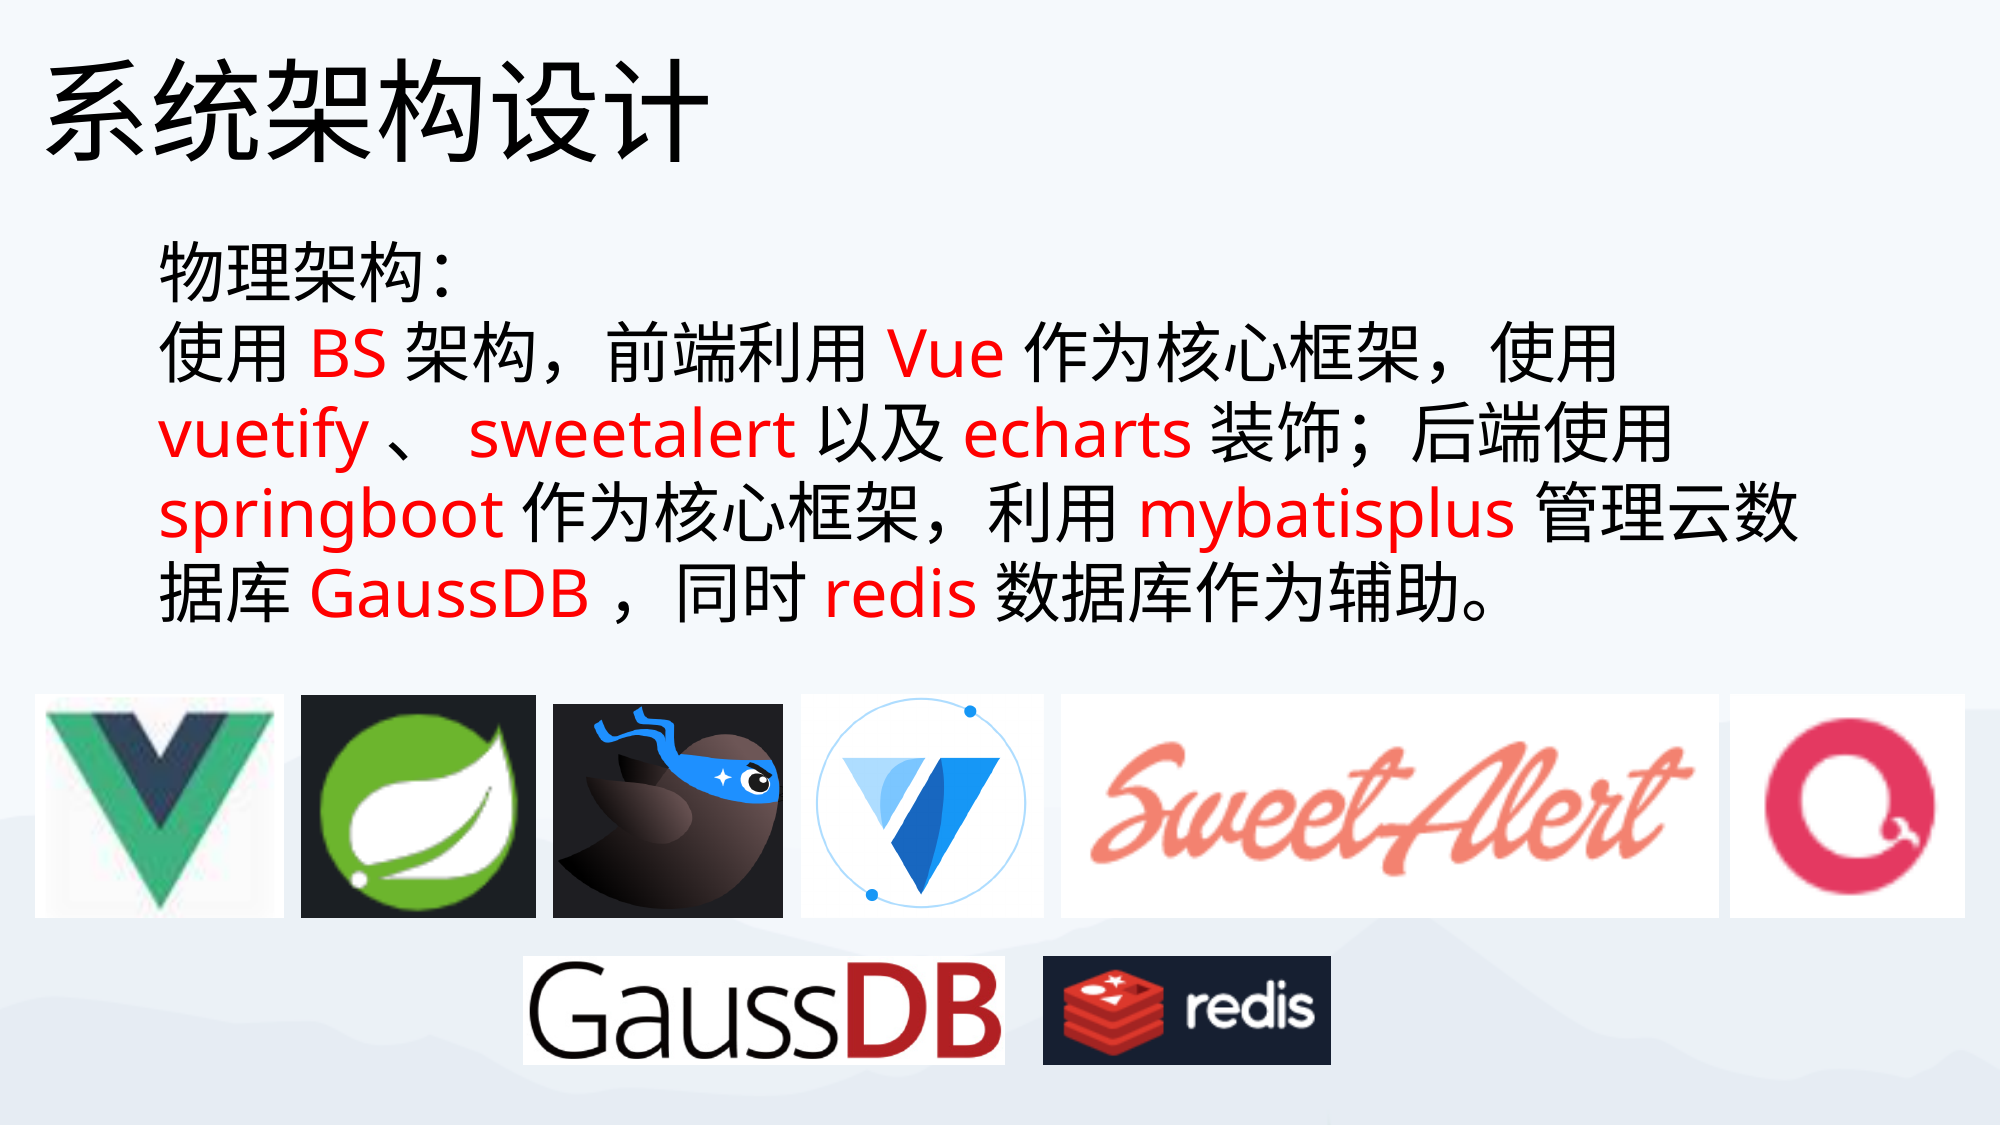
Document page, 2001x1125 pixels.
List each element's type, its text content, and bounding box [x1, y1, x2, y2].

picture [35, 694, 284, 918]
text_box 系统架构设计 [23, 33, 801, 183]
text_box 物理架构： 使用BS架构，前端利用Vue作为核心框架，使用vuetify、sweetalert以及echarts装饰；后端使用springboot作为核心框架，利用mybatisplus管理云数据库GaussDB，同时redis数据库作为辅助。 [143, 223, 1848, 638]
picture [801, 694, 1044, 918]
picture [1043, 956, 1331, 1065]
picture [301, 695, 536, 918]
picture [553, 704, 783, 918]
picture [1061, 694, 1719, 918]
picture [1730, 694, 1965, 918]
picture [523, 956, 1005, 1065]
